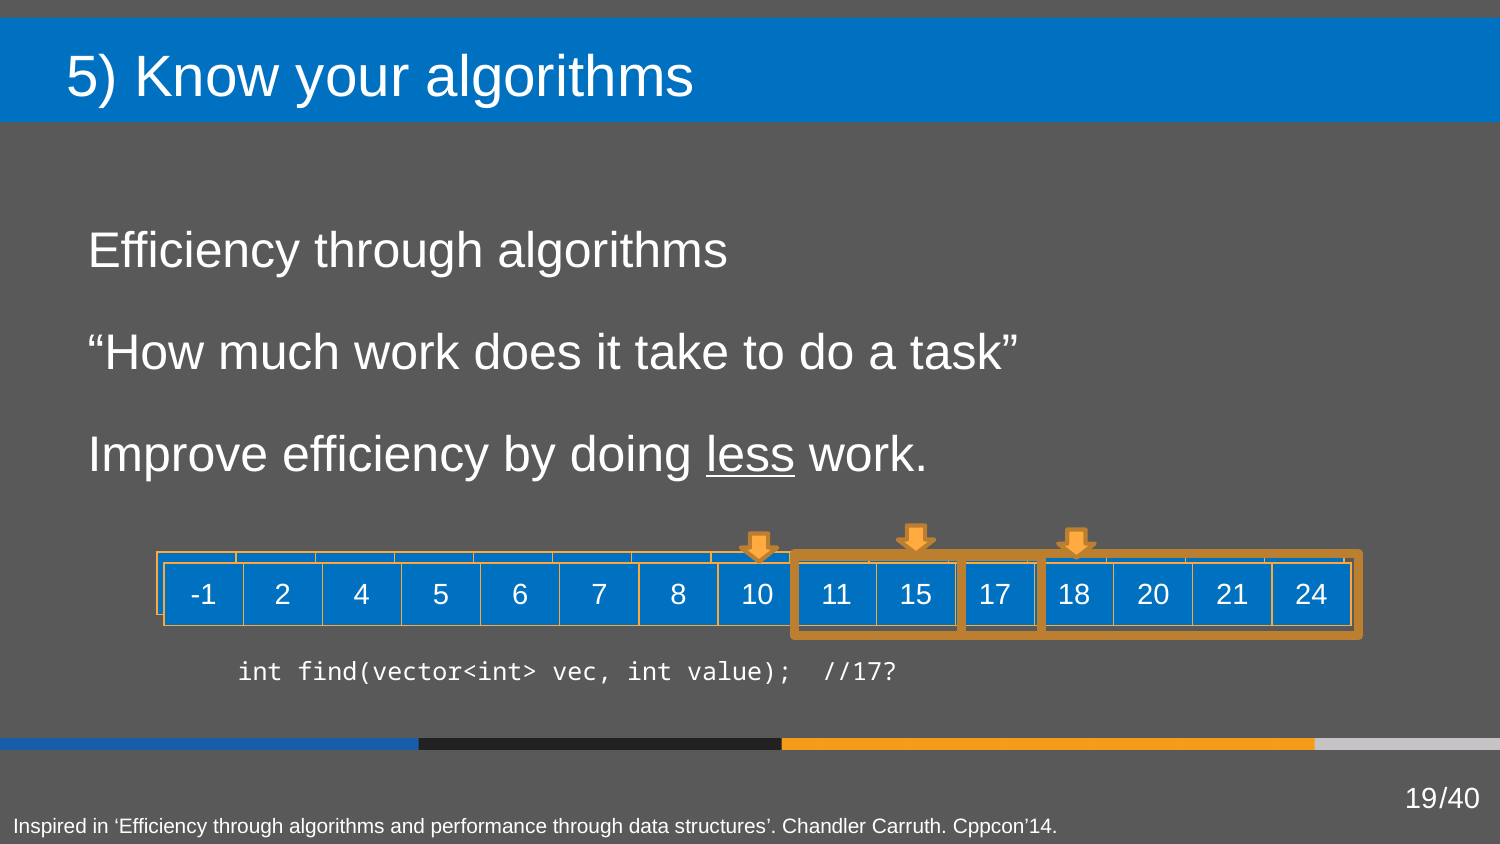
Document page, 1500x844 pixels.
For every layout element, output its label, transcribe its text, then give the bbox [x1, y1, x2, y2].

text_box [792, 554, 959, 637]
table_header 6 [481, 564, 559, 625]
table_header 5 [712, 553, 754, 562]
text_box Inspired in ‘Efficiency through algorithms and performance through data structures’. Chandler Carruth. Cppcon’14. [0, 798, 1126, 844]
slide_number 19 [1389, 764, 1424, 830]
picture [0, 738, 1500, 750]
text_box [959, 552, 1043, 637]
text_box [0, 17, 1500, 123]
text_box [0, 0, 1500, 17]
table_header 7 [560, 564, 638, 625]
table_header 8 [640, 564, 717, 625]
table_header 24 [316, 553, 394, 562]
table_header 10 [719, 564, 792, 625]
table_header 18 [474, 553, 552, 562]
text_box [1056, 527, 1097, 560]
title 5) Know your algorithms [51, 23, 1449, 117]
table_header -1 [165, 564, 243, 625]
text_box [895, 523, 937, 556]
table_header 2 [244, 564, 322, 625]
list Efficiency through algorithms “How much work does it take to do a task” Improve efficiency by doing less work. int find(vector<int> vec, int value); //17? [72, 193, 1345, 514]
text_box [738, 531, 780, 564]
table_header -1 [395, 553, 473, 562]
table_header 4 [237, 553, 315, 562]
text_box [1043, 552, 1361, 637]
table_header 6 [632, 553, 710, 562]
table_header 5 [402, 564, 480, 625]
table_header 2 [158, 553, 235, 614]
text_box [0, 123, 1500, 738]
table_header 4 [323, 564, 401, 625]
table_header 7 [553, 553, 631, 562]
text_box /40 [1424, 764, 1500, 830]
table_header 5 [764, 553, 789, 562]
